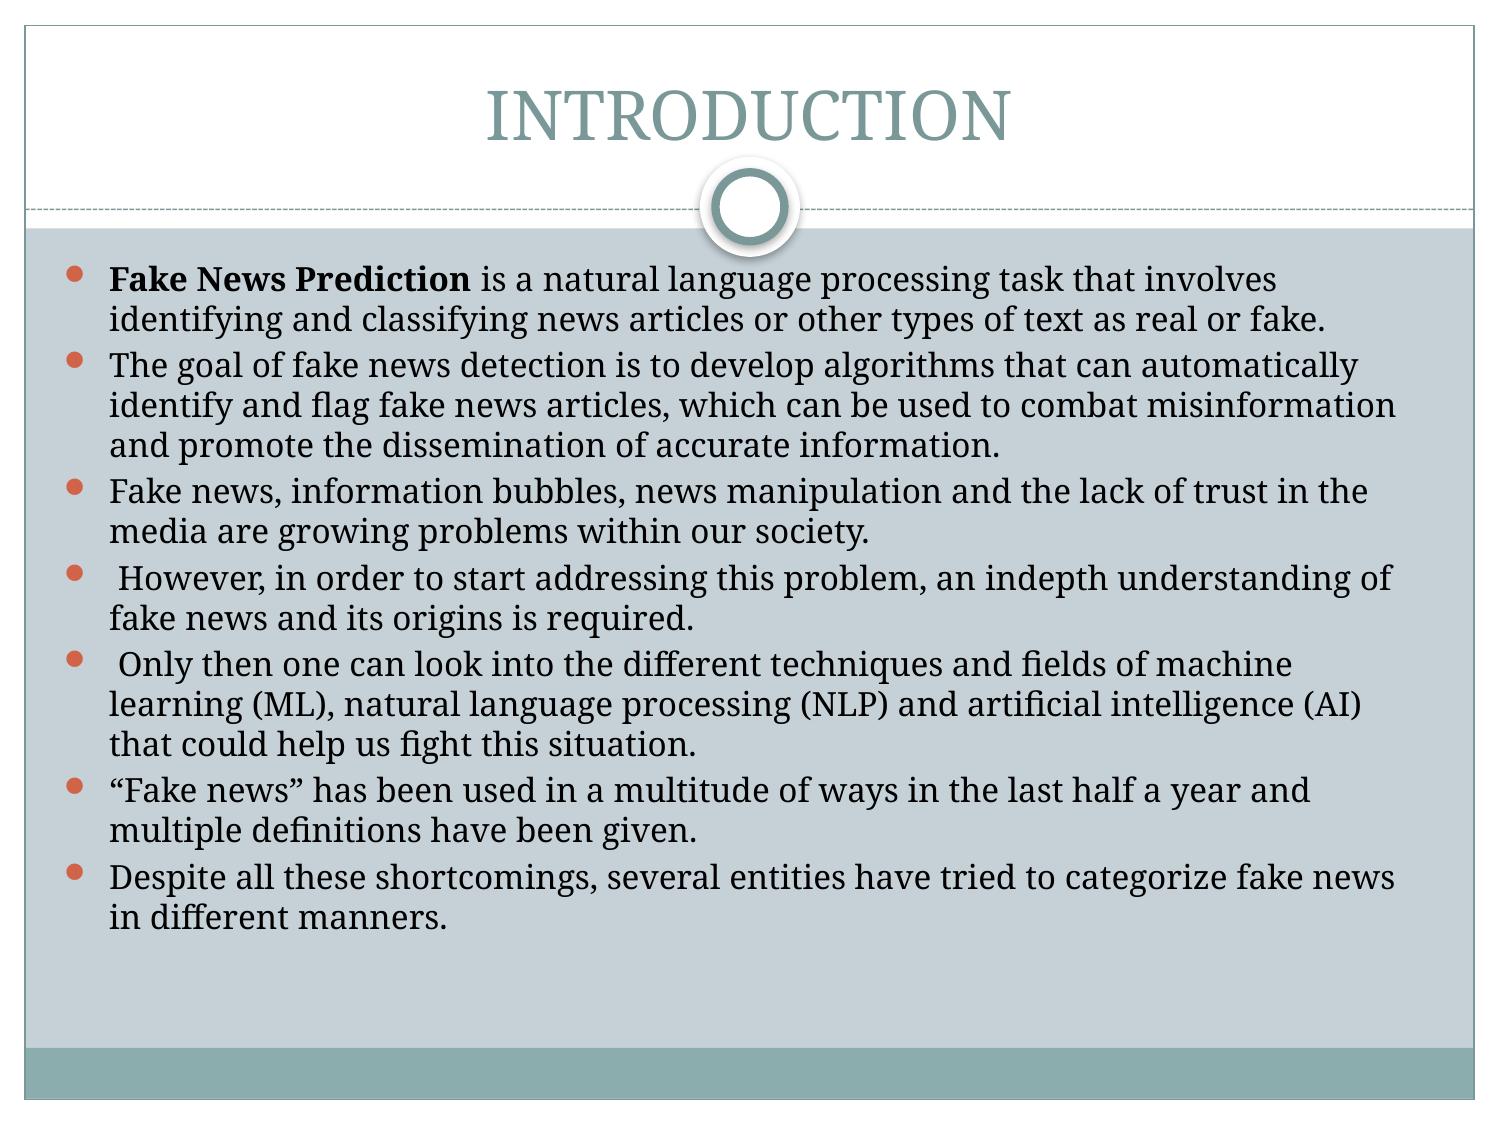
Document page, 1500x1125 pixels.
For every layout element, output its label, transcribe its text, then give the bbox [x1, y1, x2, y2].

title INTRODUCTION [49, 37, 1450, 162]
list Fake News Prediction is a natural language processing task that involves identifying and classifying news articles or other types of text as real or fake. The goal of fake news detection is to develop algorithms that can automatically identify and flag fake news articles, which can be used to combat misinformation and promote the dissemination of accurate information. Fake news, information bubbles, news manipulation and the lack of trust in the media are growing problems within our society. However, in order to start addressing this problem, an indepth understanding of fake news and its origins is required. Only then one can look into the different techniques and fields of machine learning (ML), natural language processing (NLP) and artificial intelligence (AI) that could help us fight this situation. “Fake news” has been used in a multitude of ways in the last half a year and multiple definitions have been given. Despite all these shortcomings, several entities have tried to categorize fake news in different manners. [49, 250, 1445, 1001]
